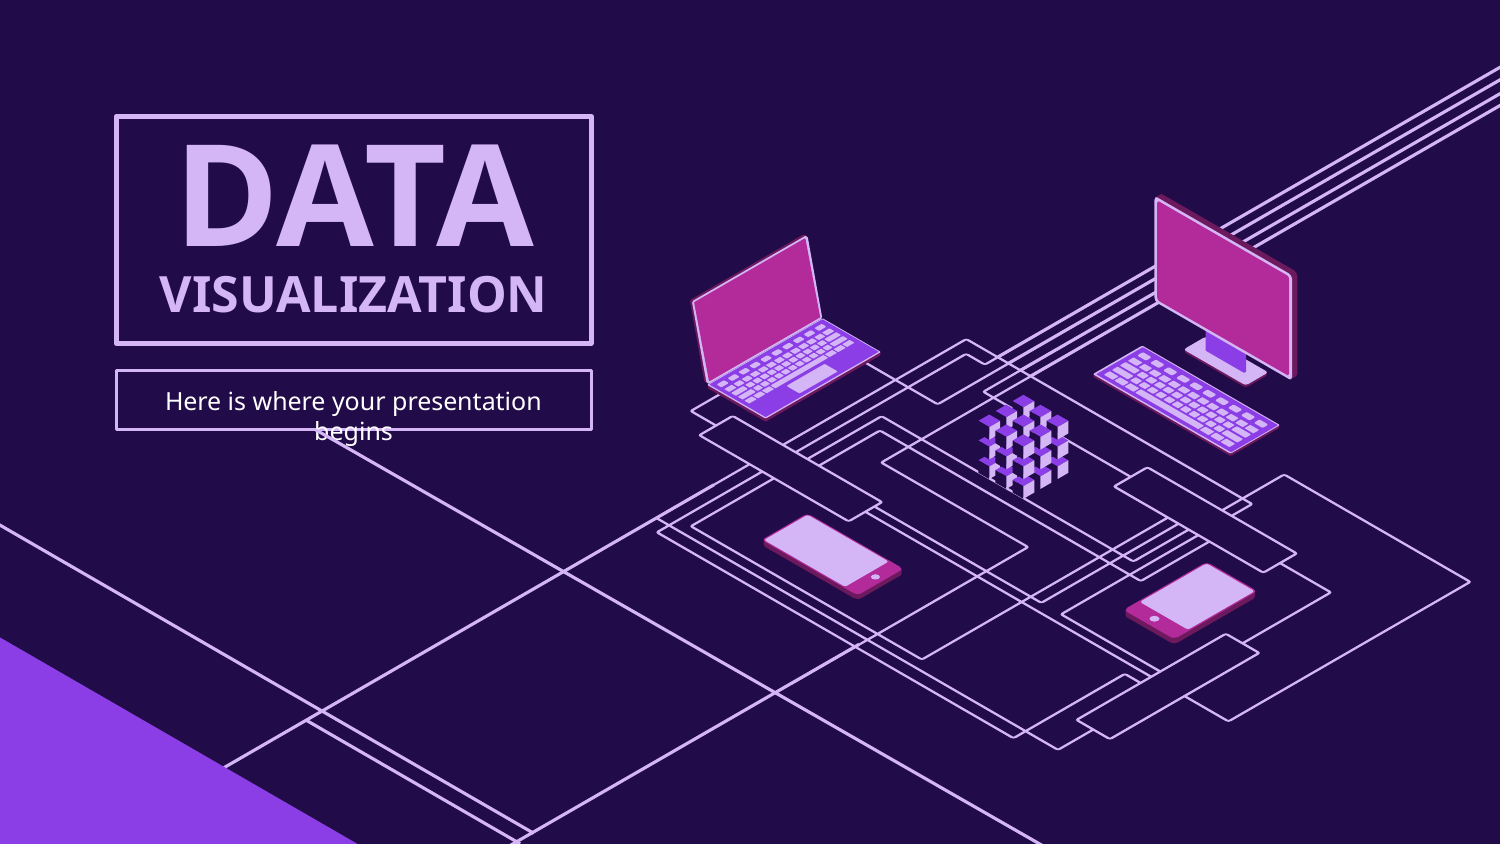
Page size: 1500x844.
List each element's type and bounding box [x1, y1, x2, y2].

text_box [0, 49, 1500, 844]
text_box [315, 429, 1068, 844]
